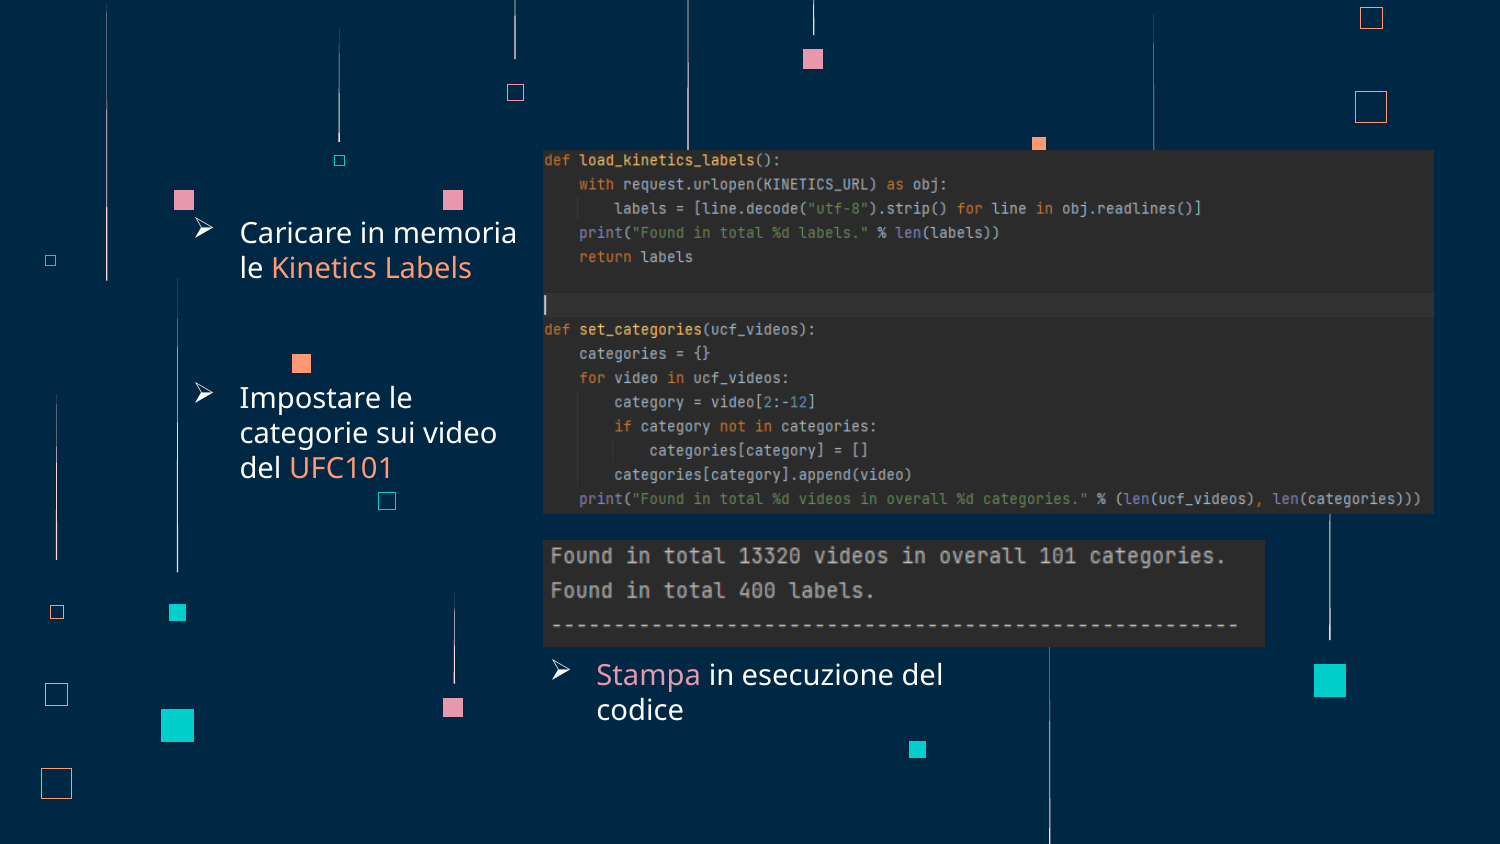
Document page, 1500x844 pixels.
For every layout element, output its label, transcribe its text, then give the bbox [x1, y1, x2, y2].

text_box Impostare le categorie sui video del UFC101 [177, 371, 538, 492]
text_box Caricare in memoria le Kinetics Labels [177, 207, 538, 292]
picture [543, 540, 1265, 648]
text_box Stampa in esecuzione del codice [534, 648, 1047, 734]
picture [543, 150, 1434, 514]
